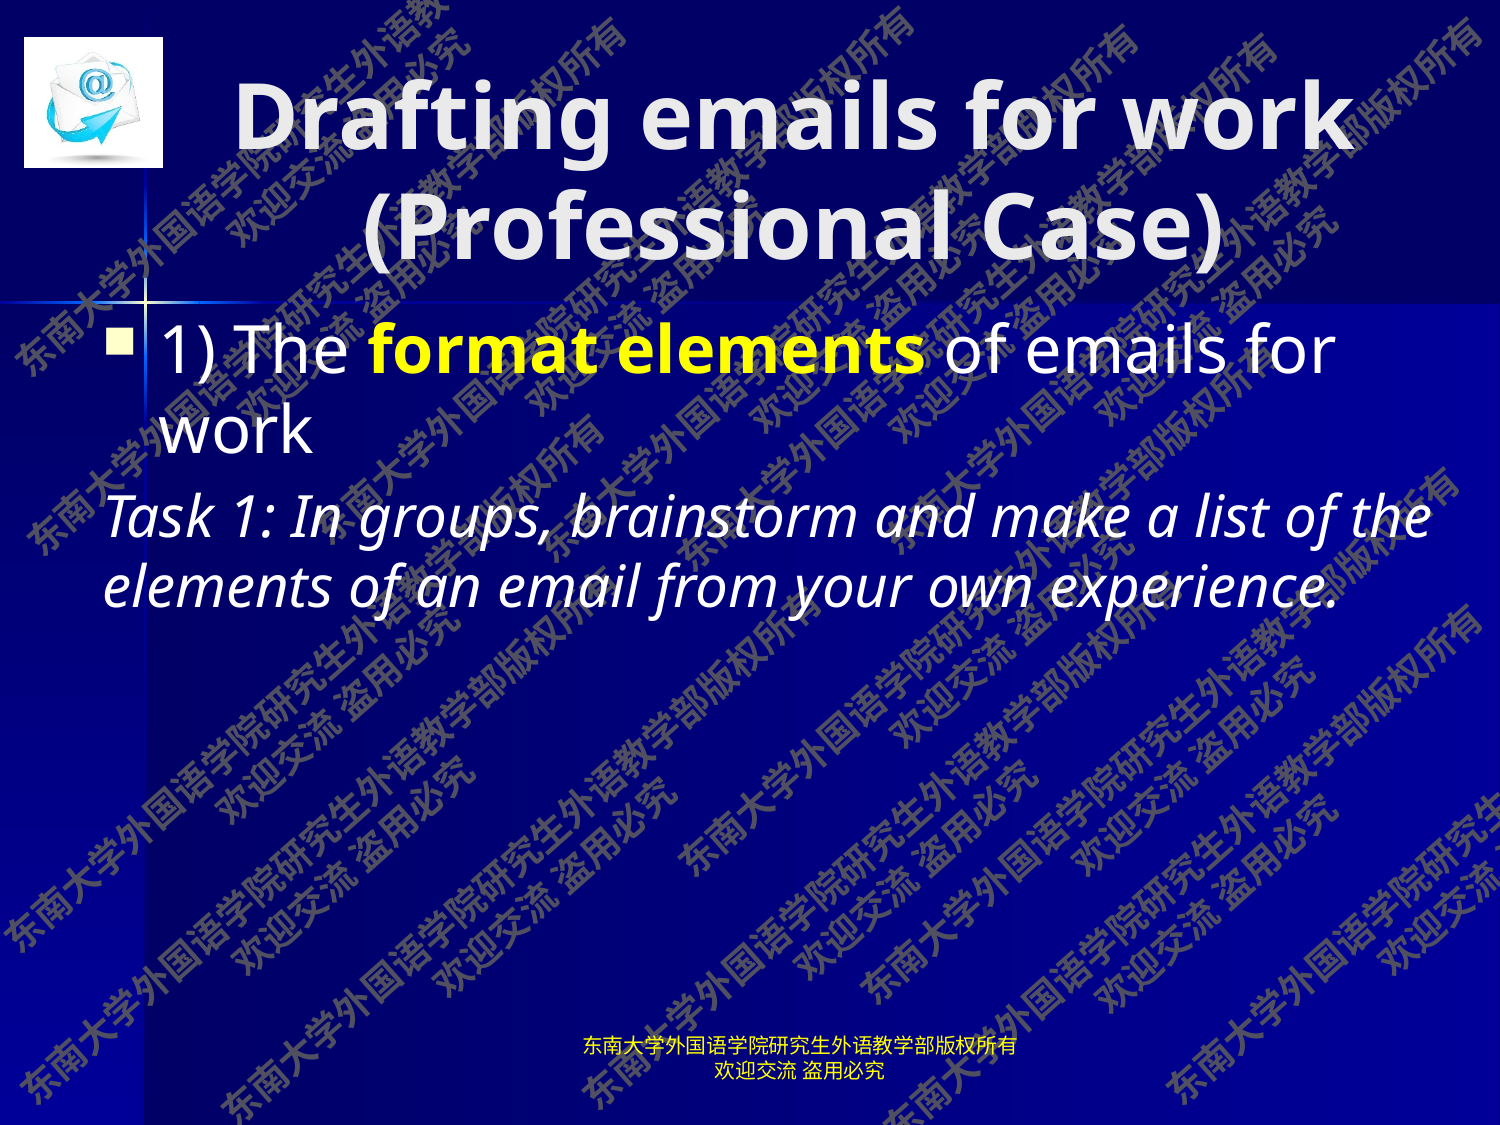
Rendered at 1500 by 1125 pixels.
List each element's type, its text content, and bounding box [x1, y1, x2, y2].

picture [24, 37, 163, 168]
title Drafting emails for work (Professional Case) [174, 49, 1413, 286]
list 1) The format elements of emails for work Task 1: In groups, brainstorm and make a list of the elements of an email from your own experience. [87, 299, 1451, 712]
footer 东南大学外国语学院研究生外语教学部版权所有 欢迎交流 盗用必究 [562, 1024, 1038, 1101]
